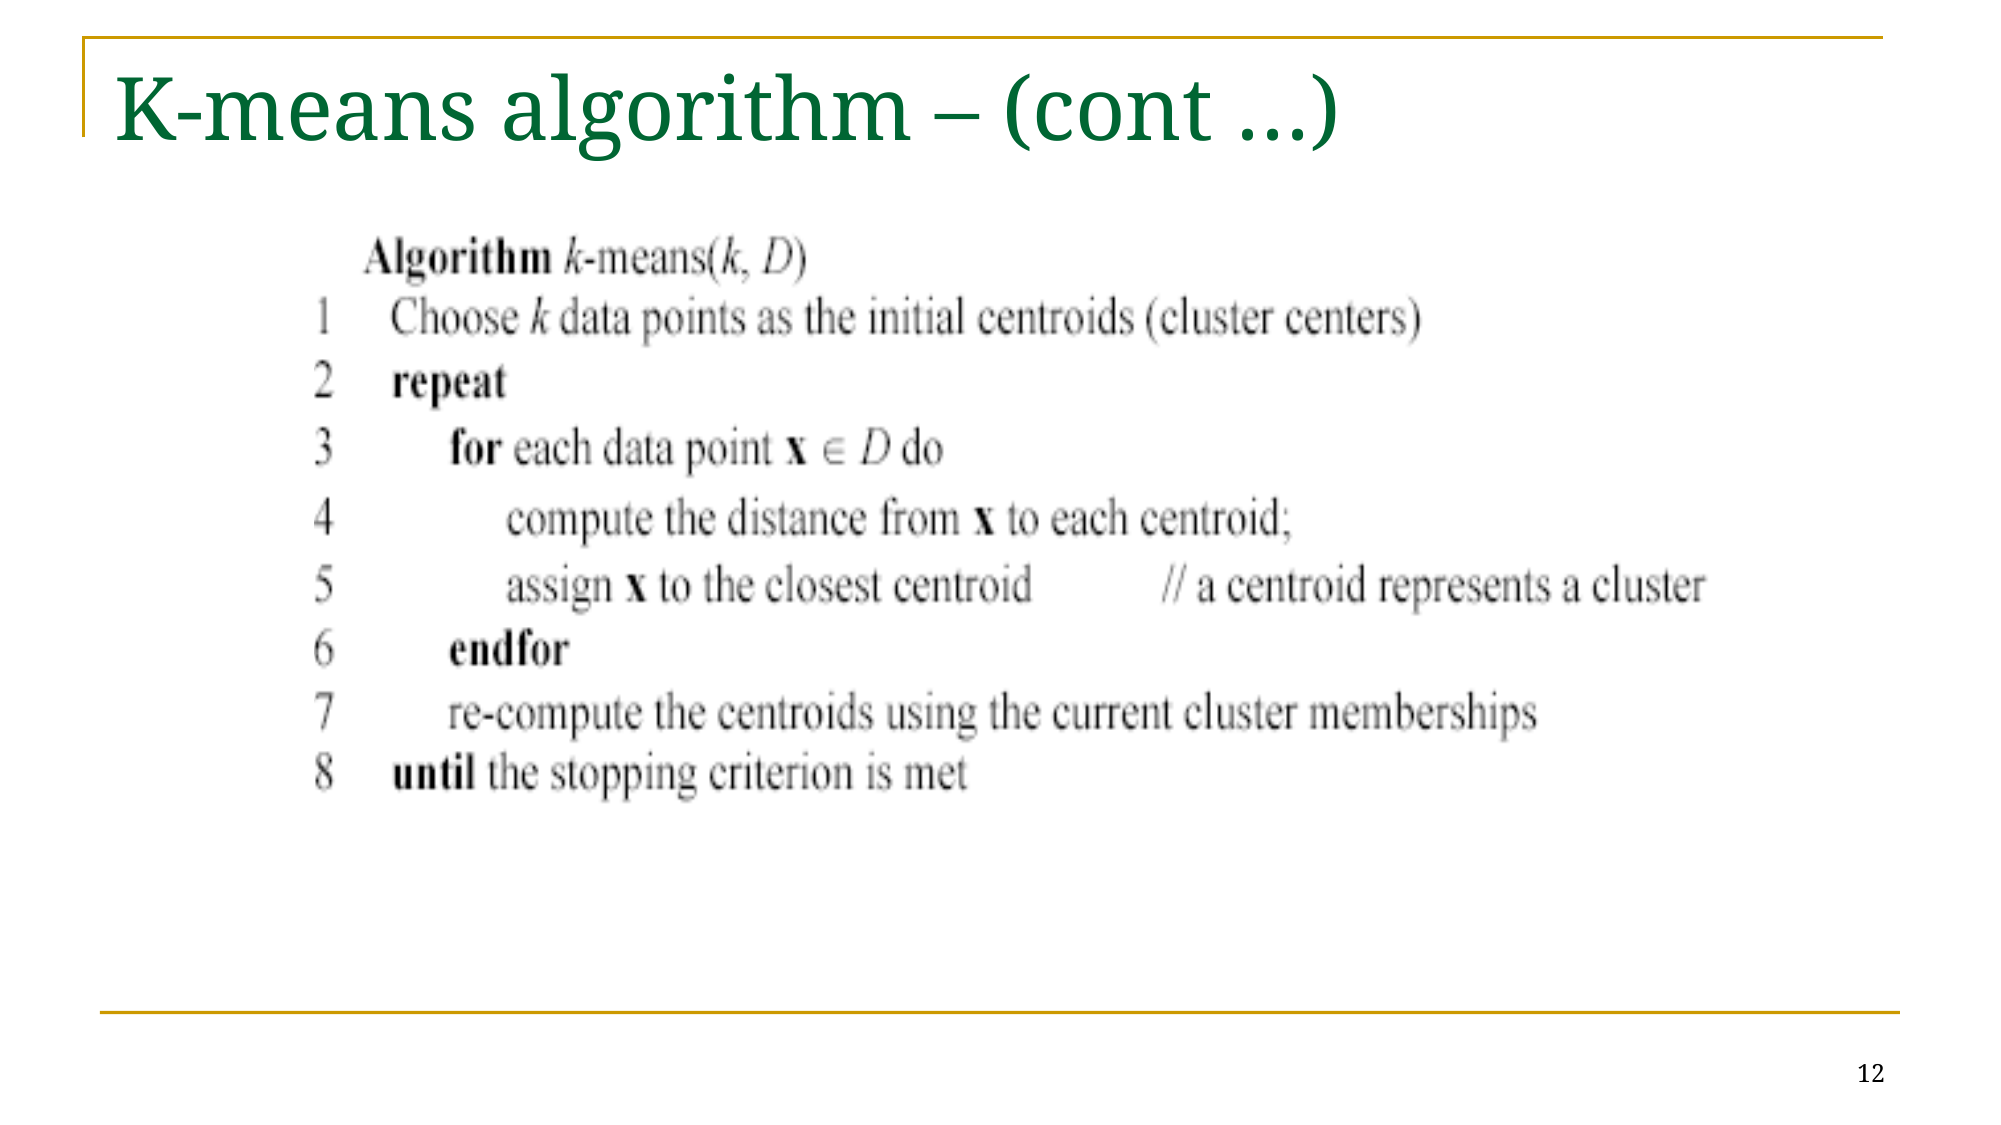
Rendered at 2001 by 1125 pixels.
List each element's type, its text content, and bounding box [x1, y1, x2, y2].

title K-means algorithm – (cont …) [99, 45, 1900, 233]
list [314, 231, 1711, 817]
slide_number 12 [1433, 1024, 1900, 1100]
